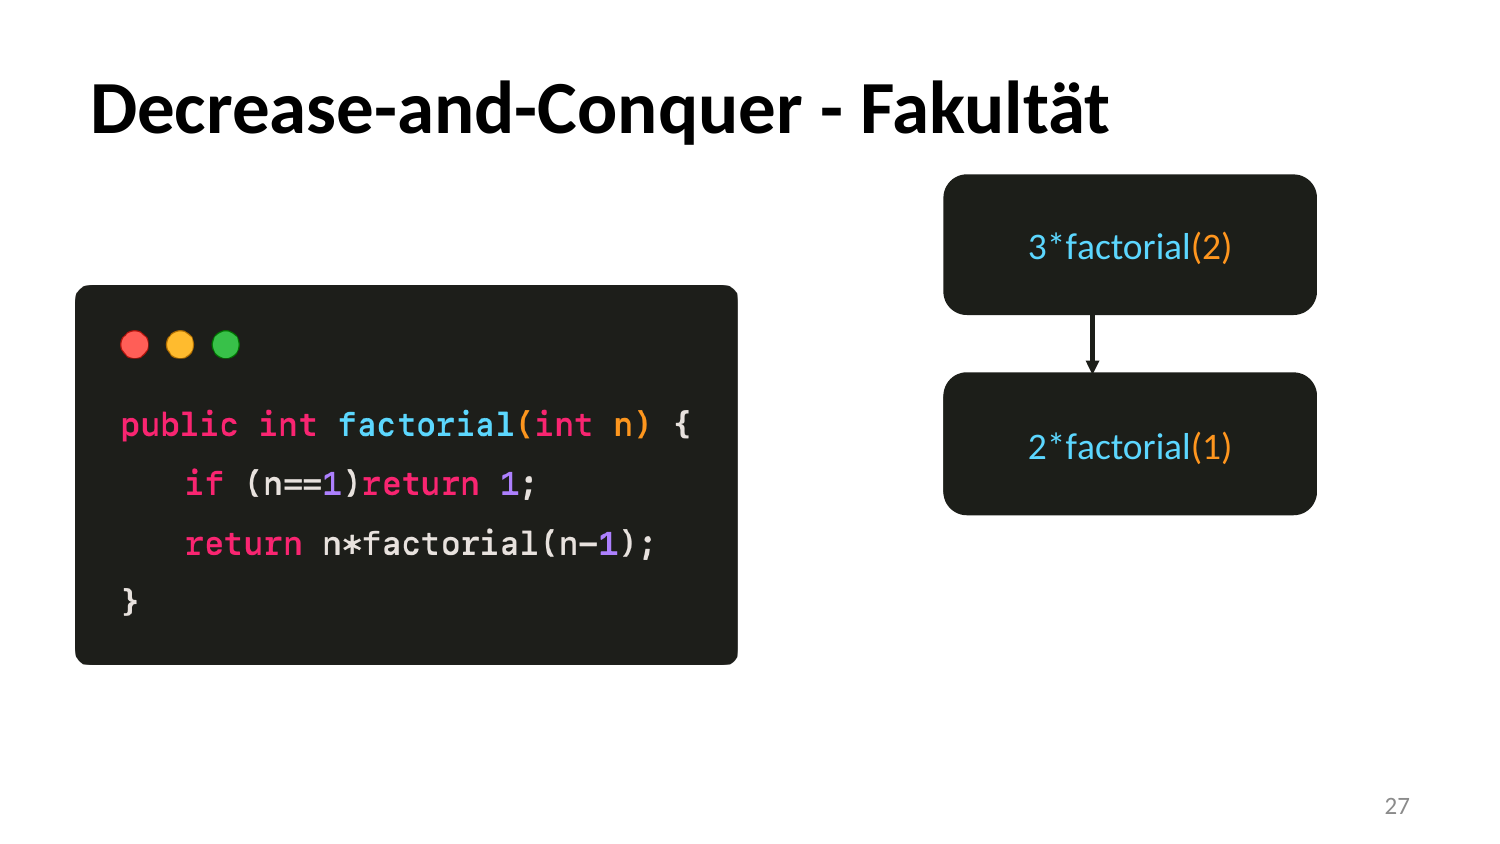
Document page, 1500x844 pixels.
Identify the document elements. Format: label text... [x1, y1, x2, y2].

text_box 2*factorial(1) [941, 372, 1320, 518]
title Decrease-and-Conquer - Fakultät [75, 33, 1425, 175]
picture [74, 285, 738, 666]
text_box 3*factorial(2) [941, 172, 1320, 318]
slide_number 27 [1074, 782, 1425, 827]
